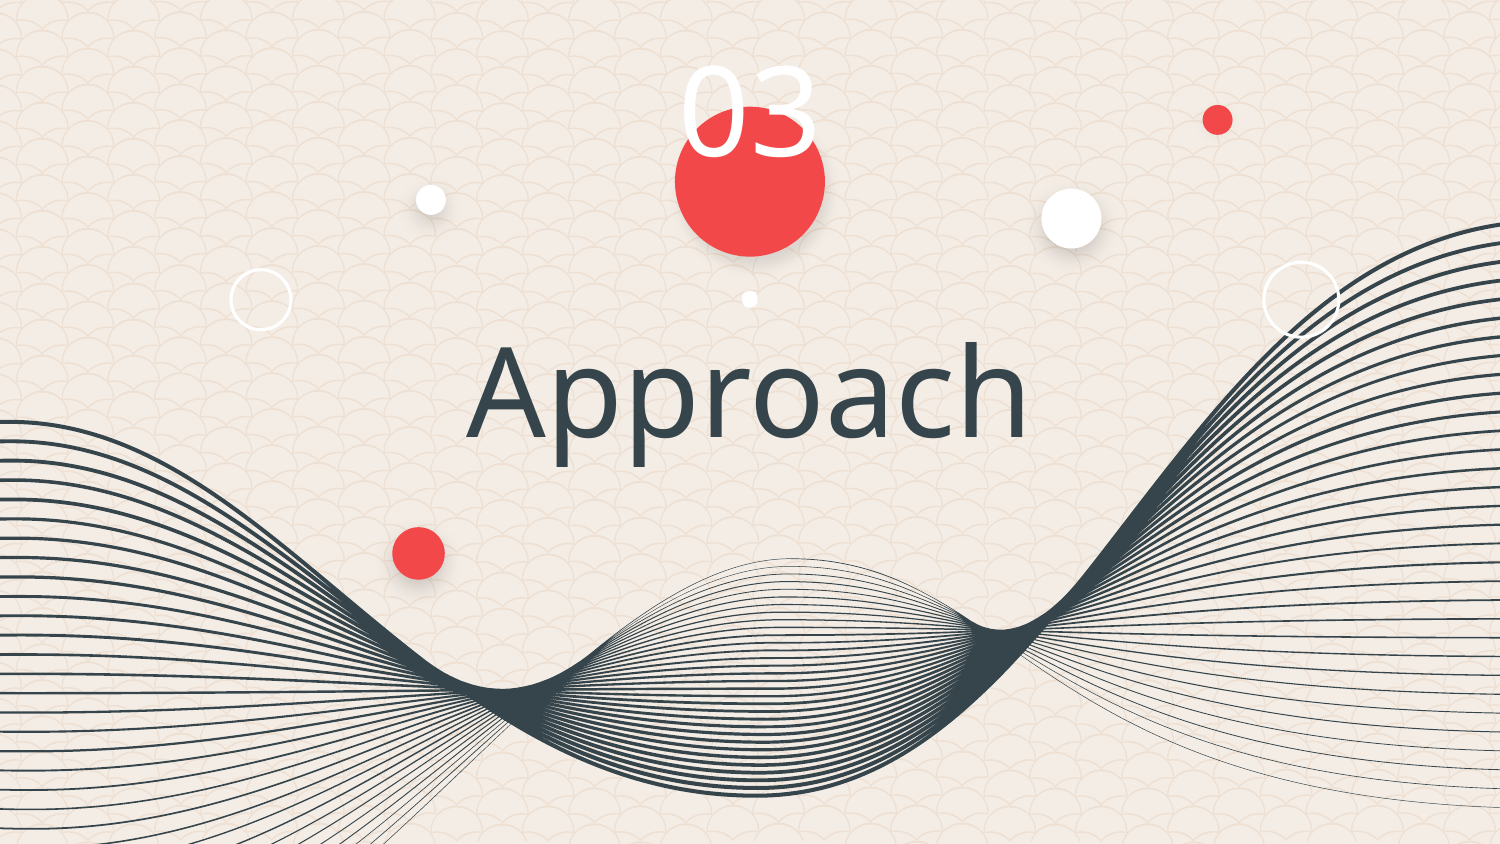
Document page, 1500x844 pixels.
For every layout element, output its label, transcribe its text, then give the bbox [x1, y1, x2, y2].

text_box [693, 231, 807, 257]
text_box [1202, 104, 1233, 135]
text_box [692, 106, 807, 133]
title 03. [649, 133, 851, 231]
text_box [1041, 188, 1102, 249]
text_box [415, 184, 446, 215]
text_box [230, 269, 291, 330]
title Approach [405, 318, 1095, 457]
